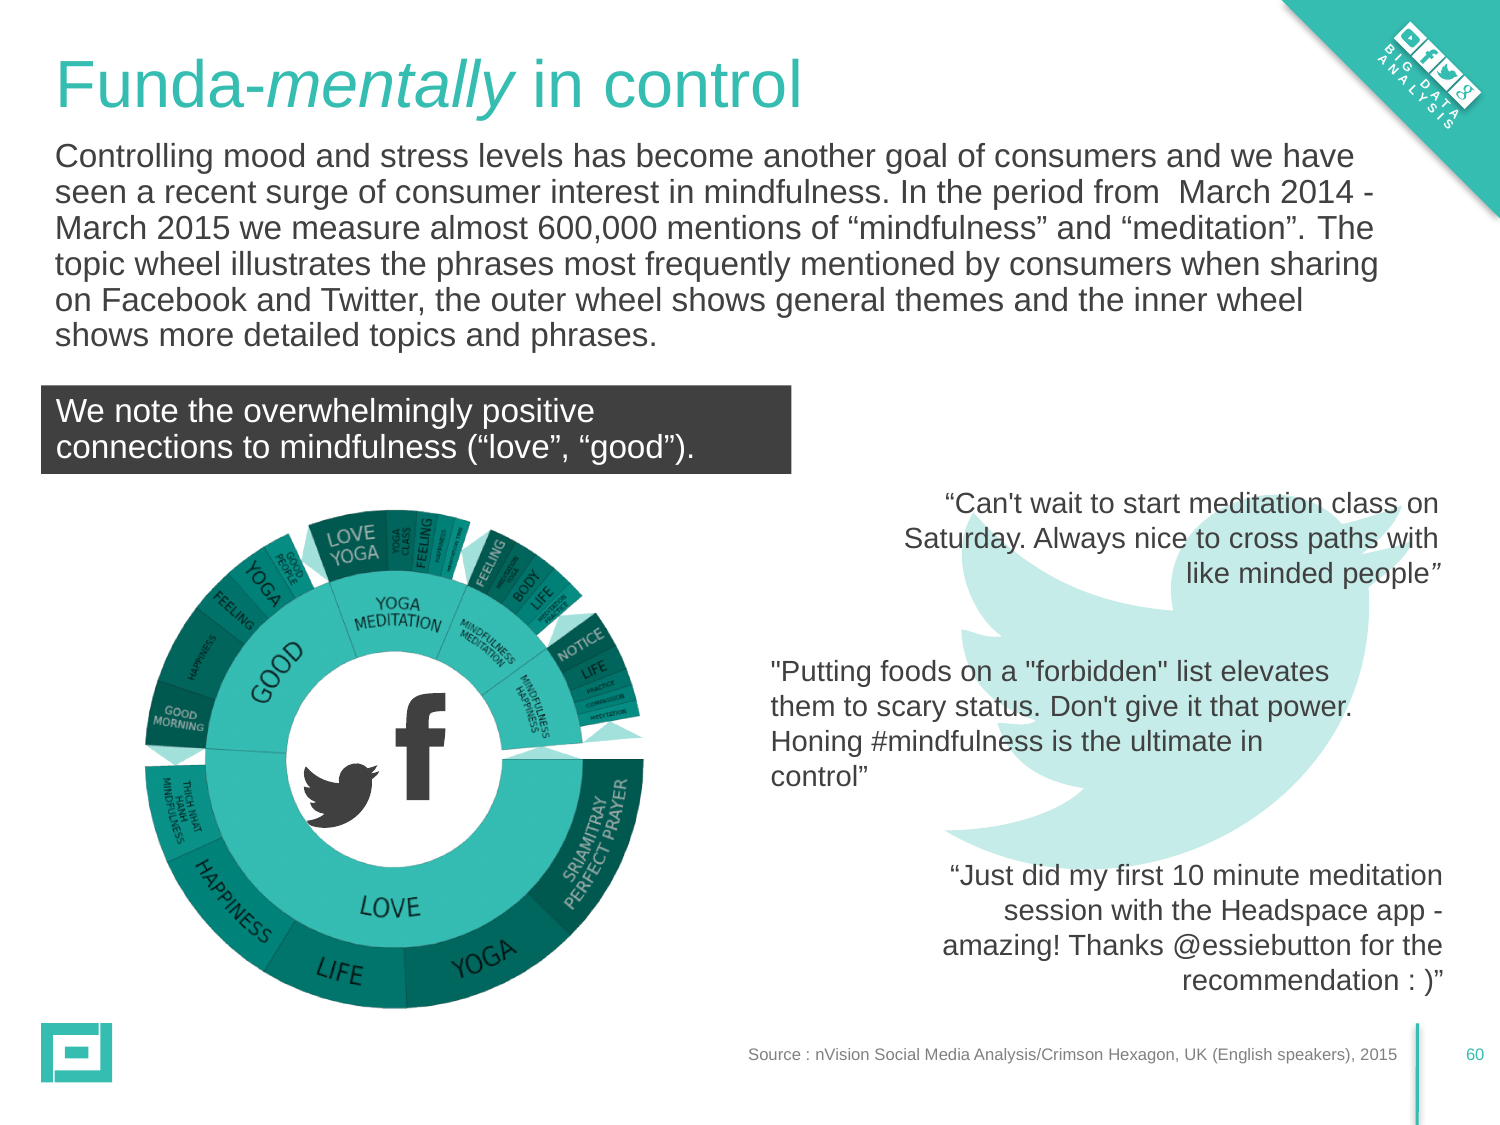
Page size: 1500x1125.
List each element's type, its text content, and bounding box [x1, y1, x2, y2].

text_box Controlling mood and stress levels has become another goal of consumers and we have seen a recent surge of consumer interest in mindfulness. In the period from March 2014 - March 2015 we measure almost 600,000 mentions of “mindfulness” and “meditation”. The topic wheel illustrates the phrases most frequently mentioned by consumers when sharing on Facebook and Twitter, the outer wheel shows general themes and the inner wheel shows more detailed topics and phrases. [40, 131, 1411, 362]
list Source : nVision Social Media Analysis/Crimson Hexagon, UK (English speakers), 2015 [112, 1039, 1414, 1072]
text_box “Just did my first 10 minute meditation session with the Headspace app - amazing! Thanks @essiebutton for the recommendation : )” [874, 848, 1459, 1004]
text_box “Can't wait to start meditation class on Saturday. Always nice to cross paths with like minded people” [874, 476, 1455, 597]
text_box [1281, 0, 1500, 219]
picture [140, 503, 649, 1018]
text_box We note the overwhelmingly positive connections to mindfulness (“love”, “good”). [41, 385, 792, 474]
text_box [944, 800, 1278, 848]
text_box Funda-mentally in control [40, 42, 1276, 130]
text_box "Putting foods on a "forbidden" list elevates them to scary status. Don't give it that power. Honing #mindfulness is the ultimate in control” [755, 645, 1383, 800]
text_box [961, 597, 1370, 645]
